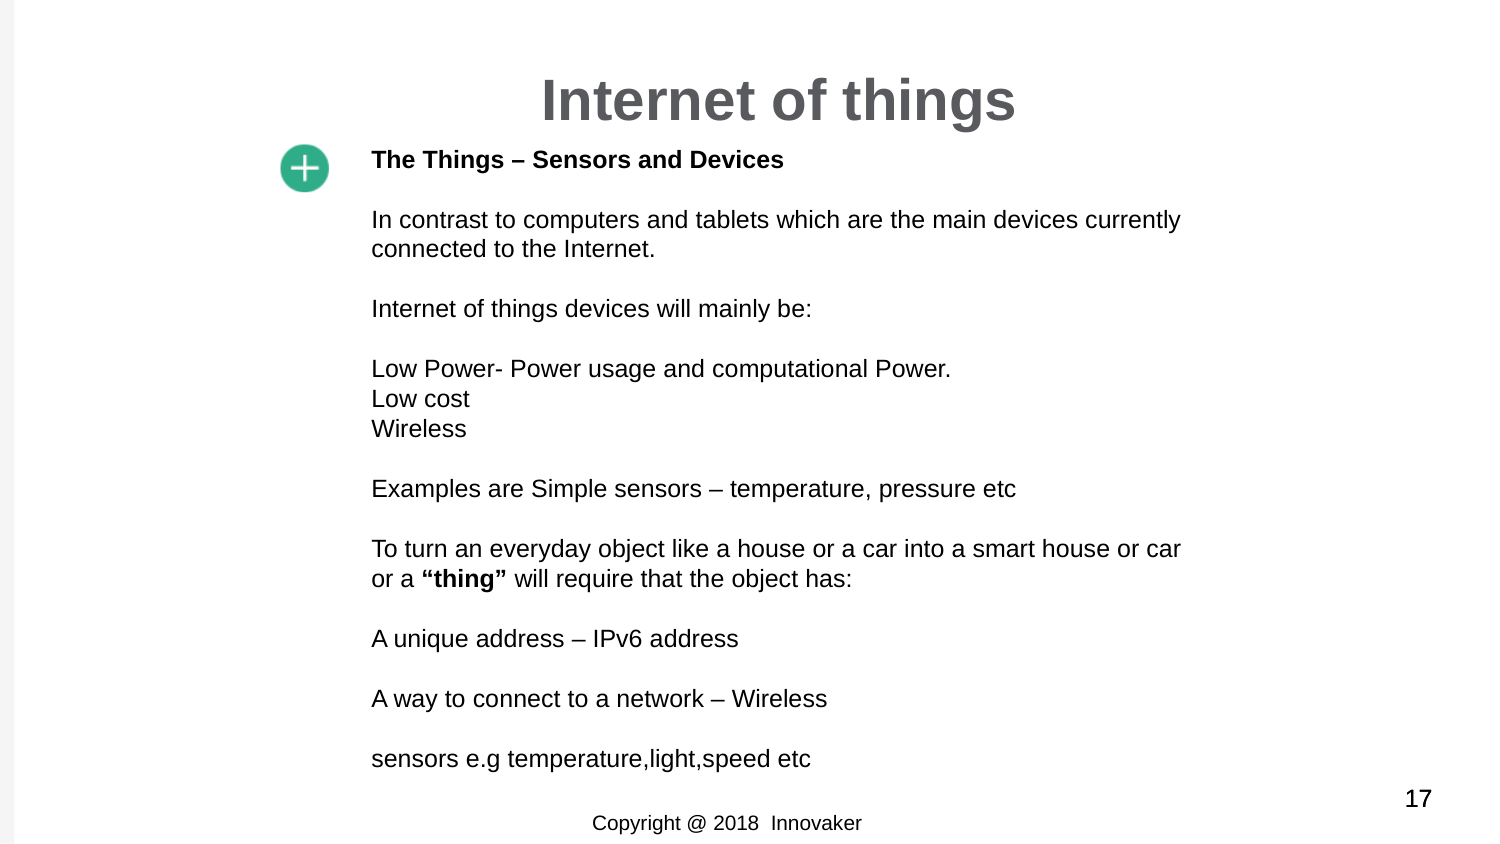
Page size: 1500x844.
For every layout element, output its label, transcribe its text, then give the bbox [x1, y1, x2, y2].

text_box 17 [1389, 764, 1480, 830]
text_box Copyright @ 2018 Innovaker [561, 807, 893, 837]
picture [275, 135, 336, 203]
text_box Internet of things [189, 46, 1370, 150]
text_box The Things – Sensors and Devices In contrast to computers and tablets which are the main devices currently connected to the Internet. Internet of things devices will mainly be: Low Power- Power usage and computational Power. Low cost Wireless Examples are Simple sensors – temperature, pressure etc To turn an everyday object like a house or a car into a smart house or car or a “thing” will require that the object has: A unique address – IPv6 address A way to connect to a network – Wireless sensors e.g temperature,light,speed etc [356, 135, 1209, 844]
